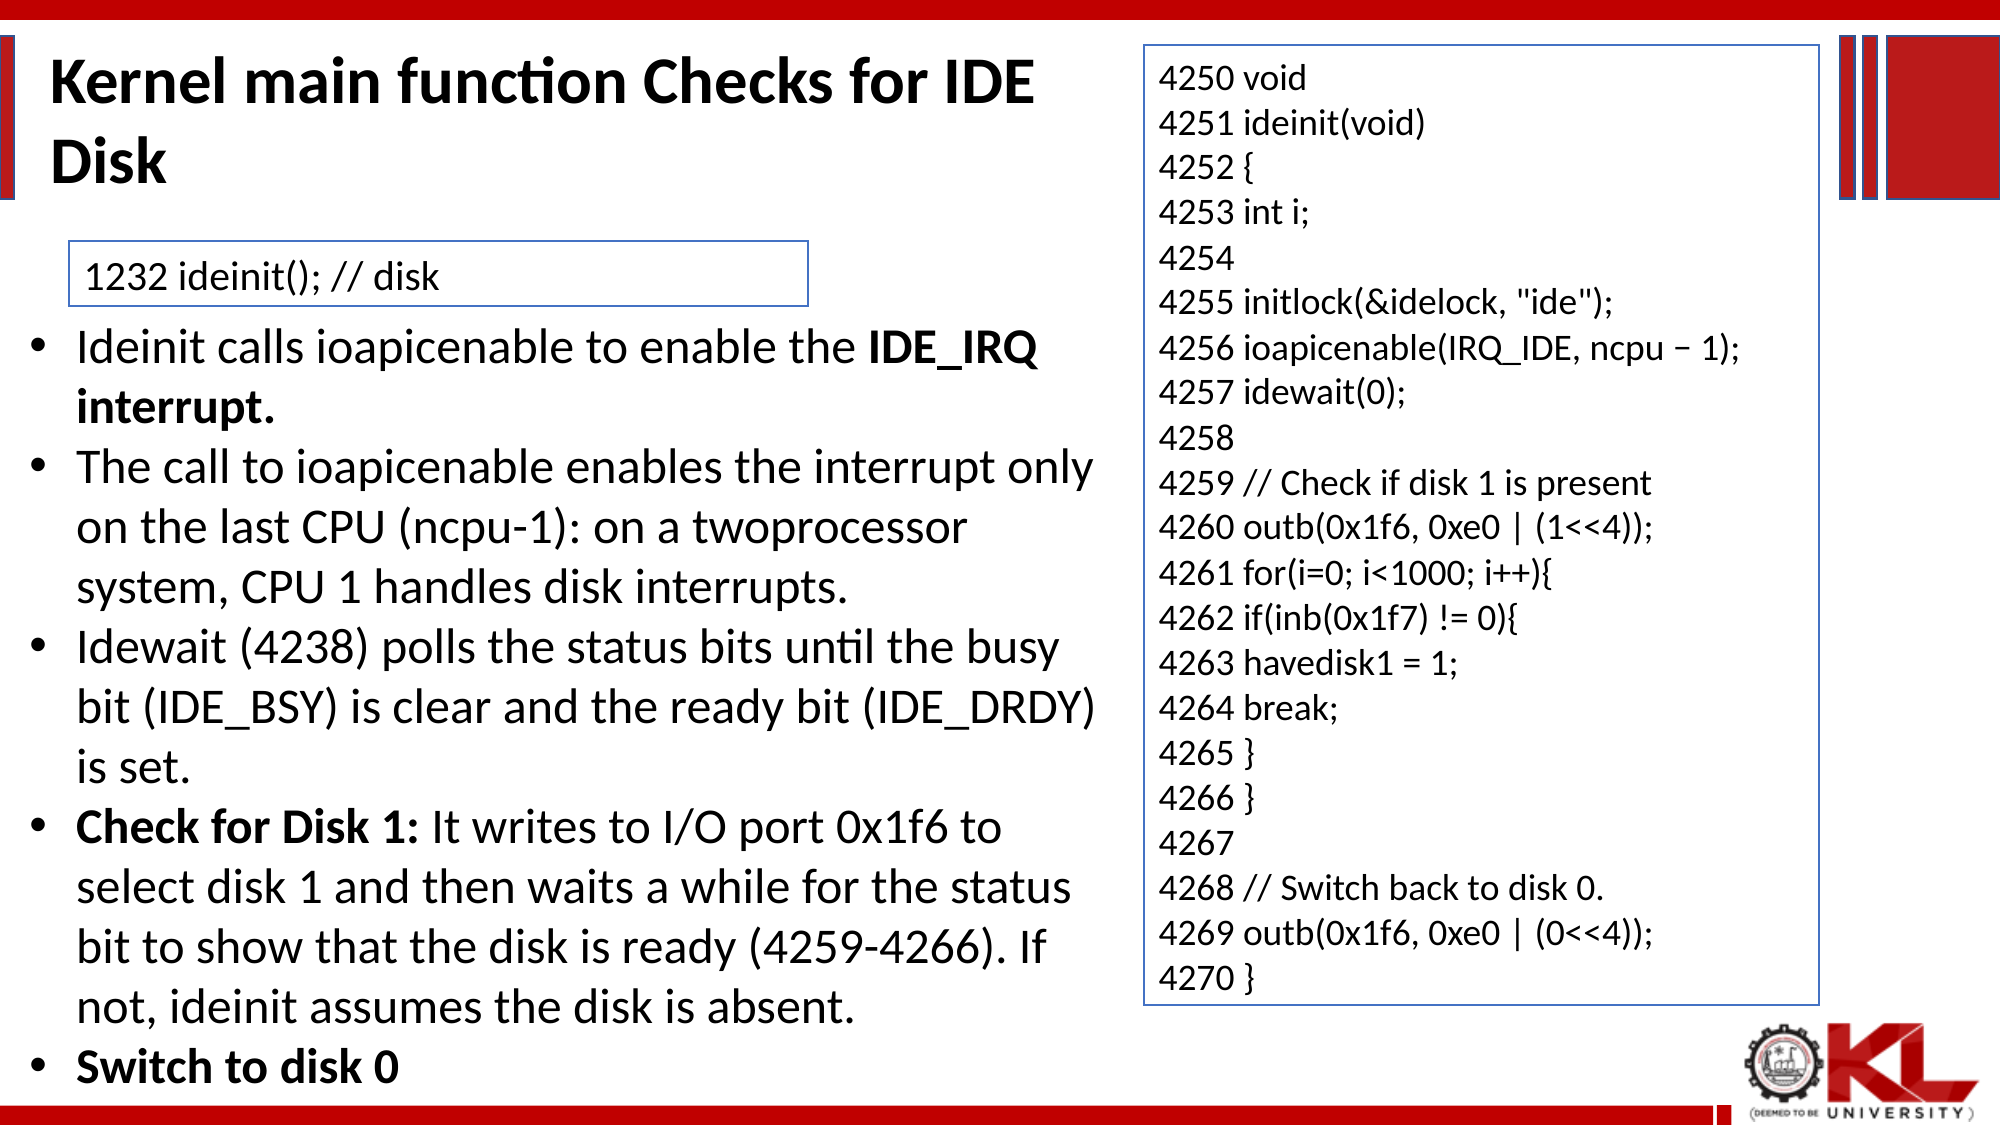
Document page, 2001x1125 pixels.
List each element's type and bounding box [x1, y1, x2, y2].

text_box [0, 0, 2000, 1125]
